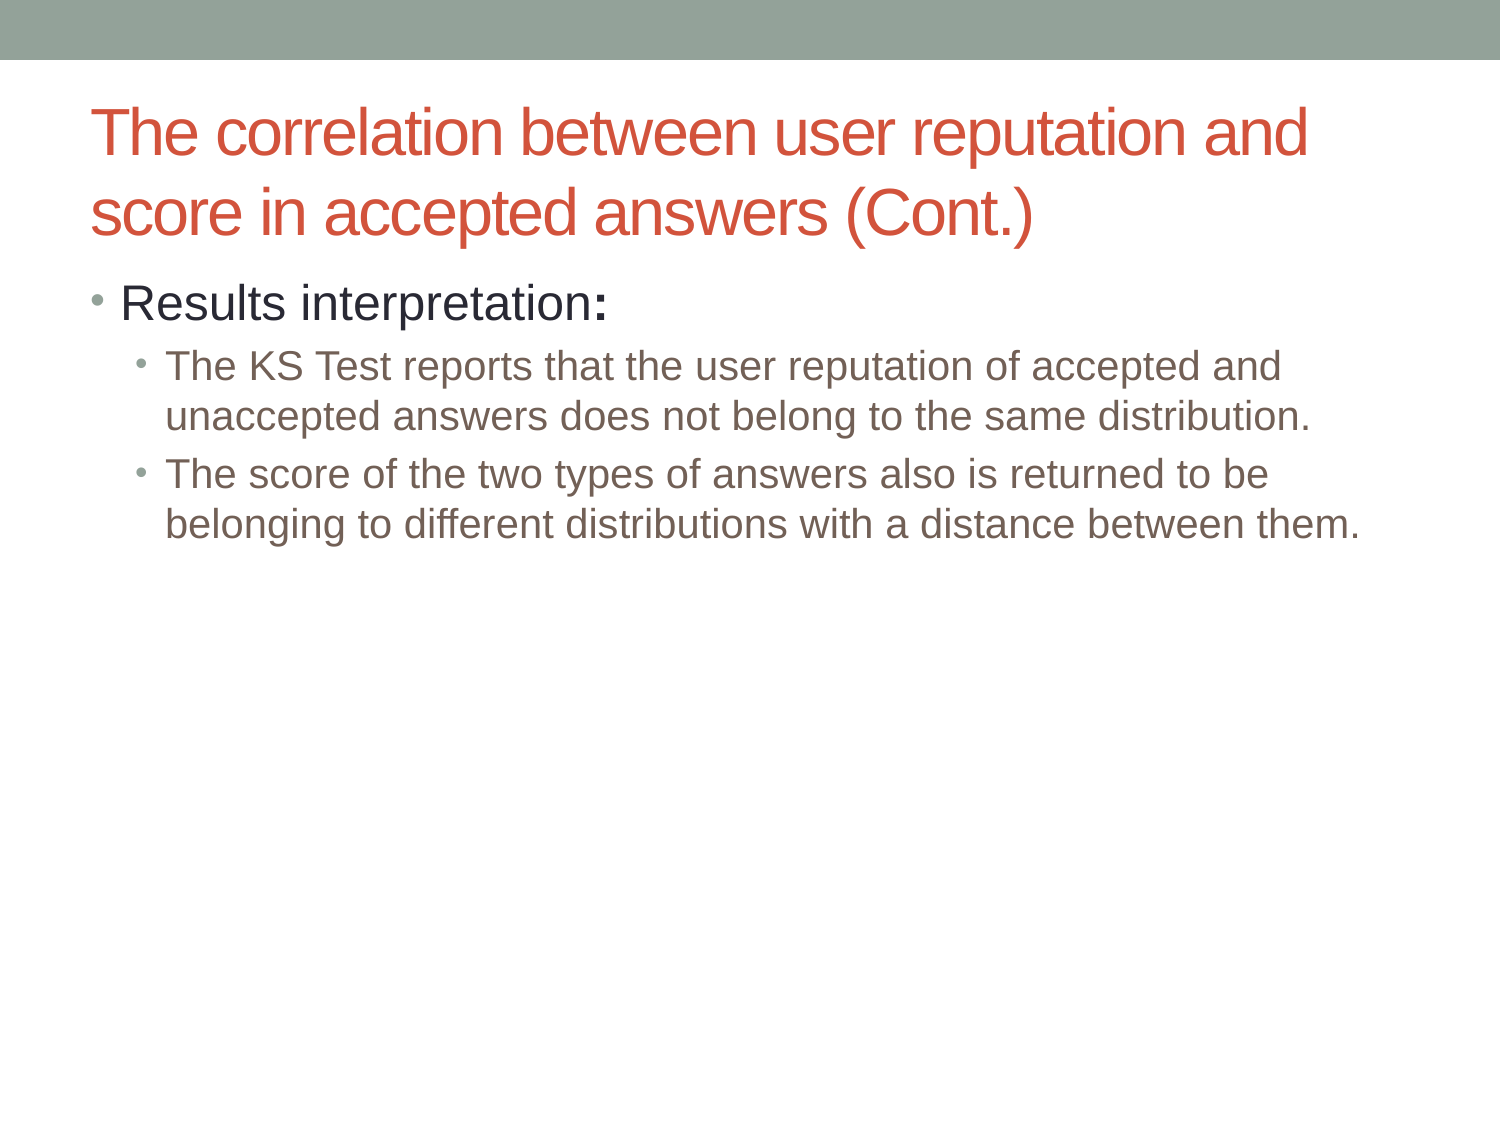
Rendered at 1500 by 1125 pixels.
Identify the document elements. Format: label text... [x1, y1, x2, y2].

title The correlation between user reputation and score in accepted answers (Cont.) [75, 87, 1425, 250]
list Results interpretation: The KS Test reports that the user reputation of accepted and unaccepted answers does not belong to the same distribution. The score of the two types of answers also is returned to be belonging to different distributions with a distance between them. [75, 262, 1425, 1063]
